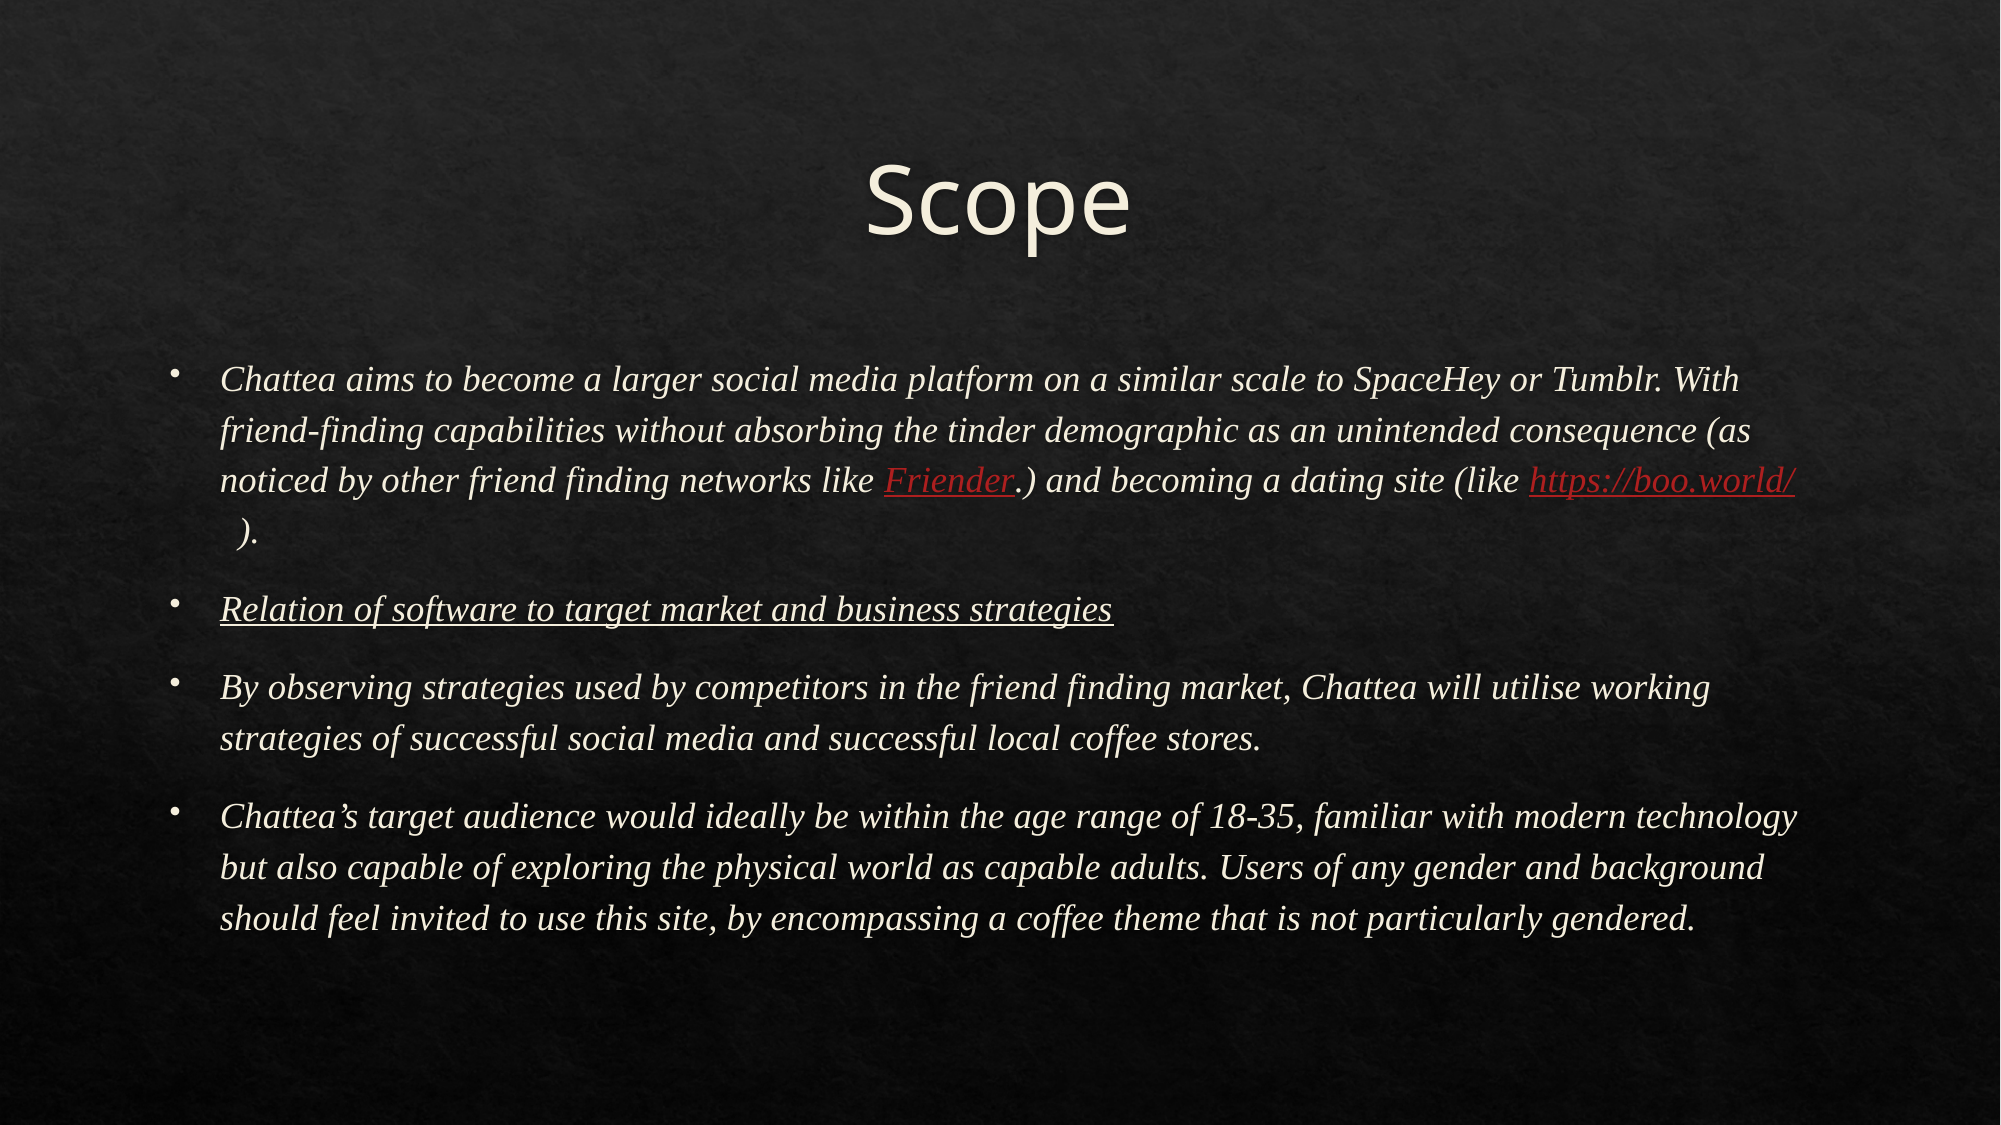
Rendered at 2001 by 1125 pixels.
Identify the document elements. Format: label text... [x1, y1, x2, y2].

title Scope [149, 99, 1849, 307]
list Chattea aims to become a larger social media platform on a similar scale to SpaceHey or Tumblr. With friend-finding capabilities without absorbing the tinder demographic as an unintended consequence (as noticed by other friend finding networks like Friender.) and becoming a dating site (like https://boo.world/ ). Relation of software to target market and business strategies By observing strategies used by competitors in the friend finding market, Chattea will utilise working strategies of successful social media and successful local coffee stores. Chattea’s target audience would ideally be within the age range of 18-35, familiar with modern technology but also capable of exploring the physical world as capable adults. Users of any gender and background should feel invited to use this site, by encompassing a coffee theme that is not particularly gendered. [149, 340, 1849, 950]
